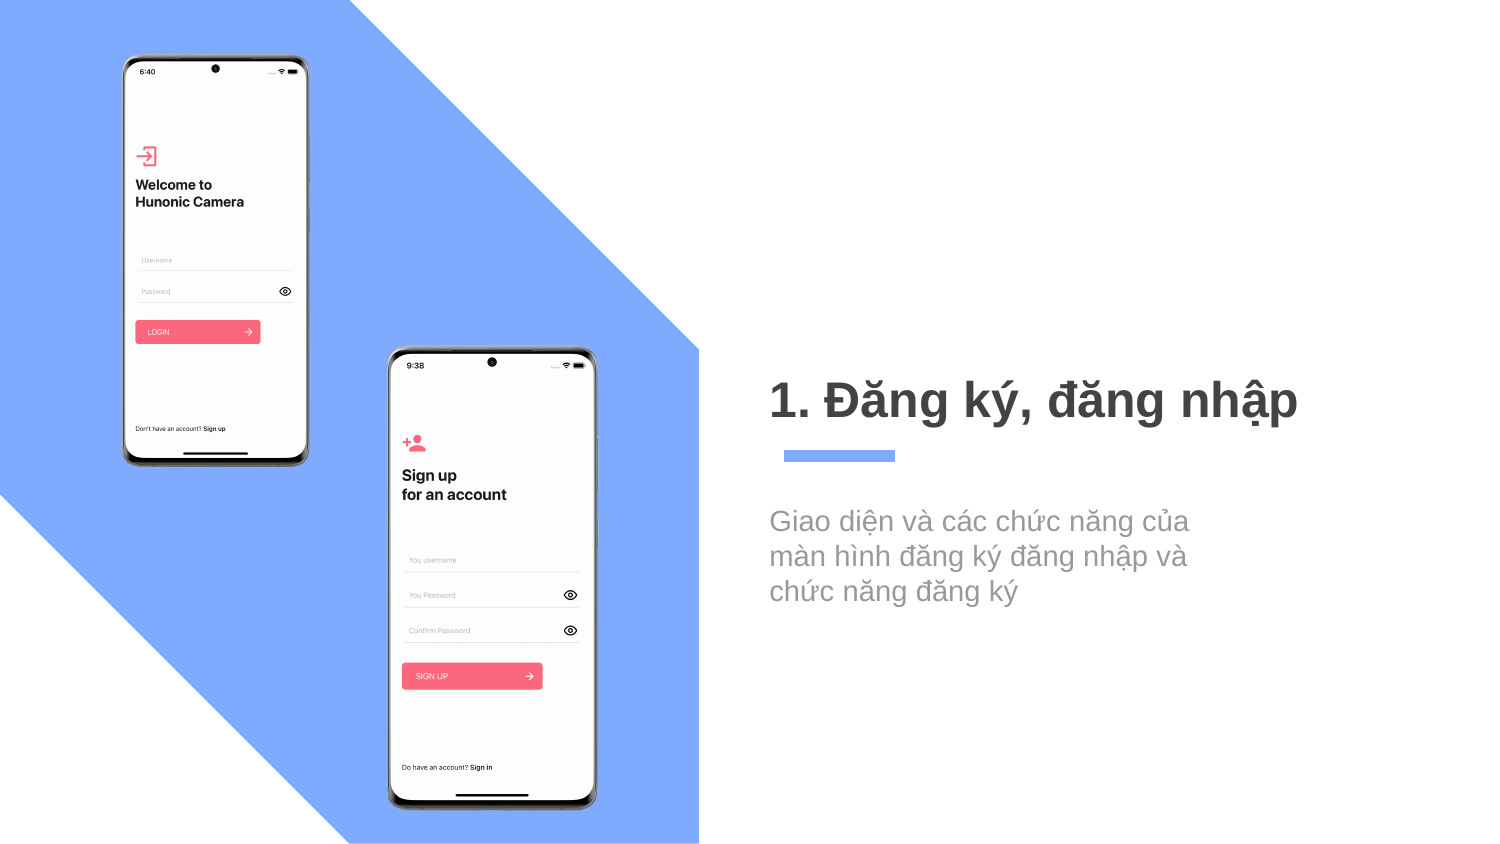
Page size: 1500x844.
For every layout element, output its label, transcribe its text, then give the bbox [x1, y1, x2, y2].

subtitle Giao diện và các chức năng của màn hình đăng ký đăng nhập và chức năng đăng ký [754, 486, 1234, 748]
picture [50, 17, 677, 844]
title 1. Đăng ký, đăng nhập [754, 244, 1344, 443]
